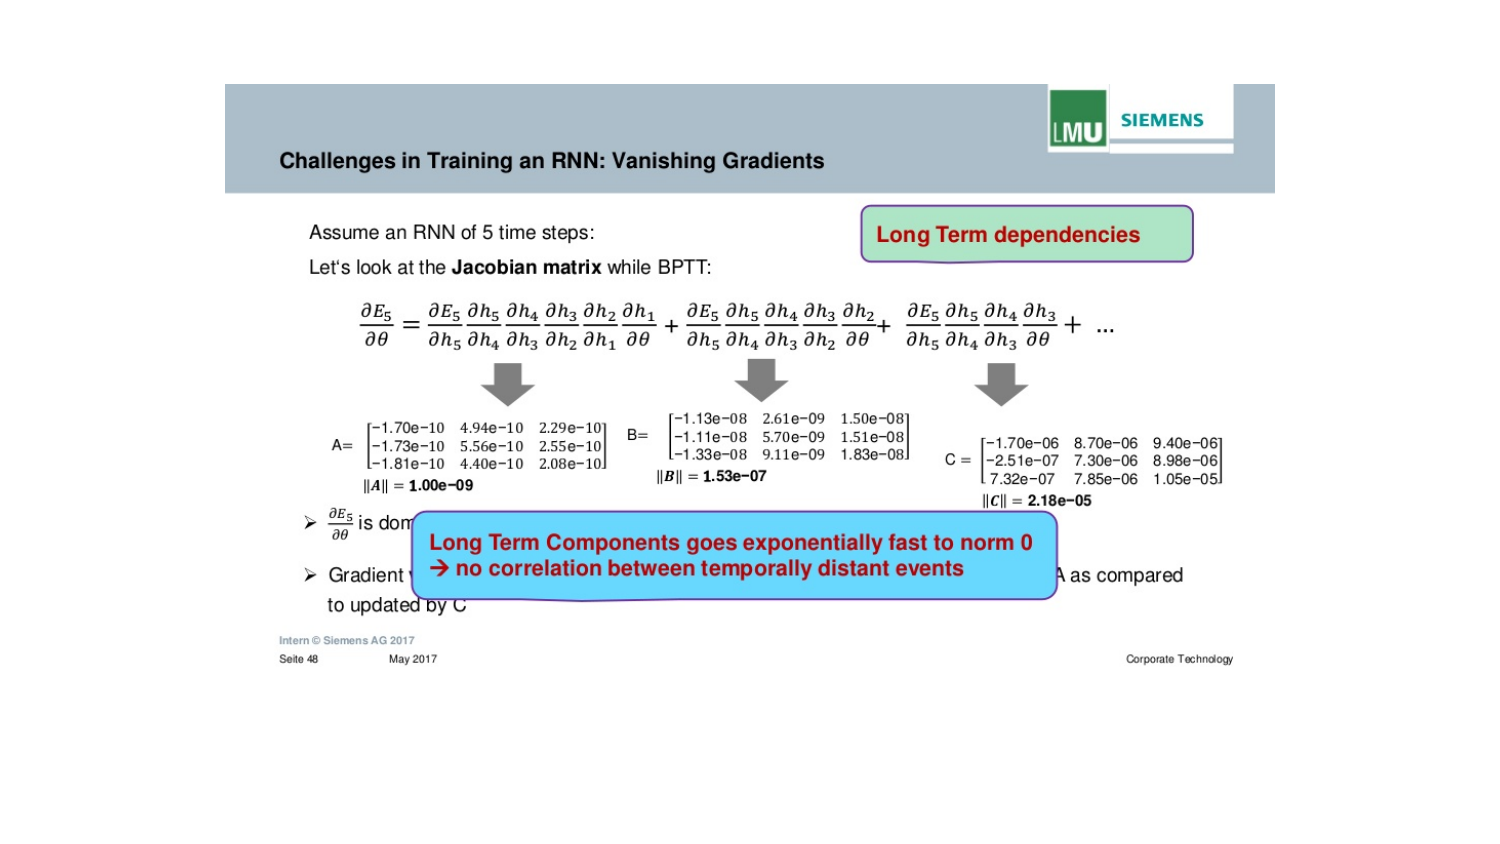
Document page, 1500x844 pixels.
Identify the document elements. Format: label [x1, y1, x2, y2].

picture [224, 84, 1276, 676]
